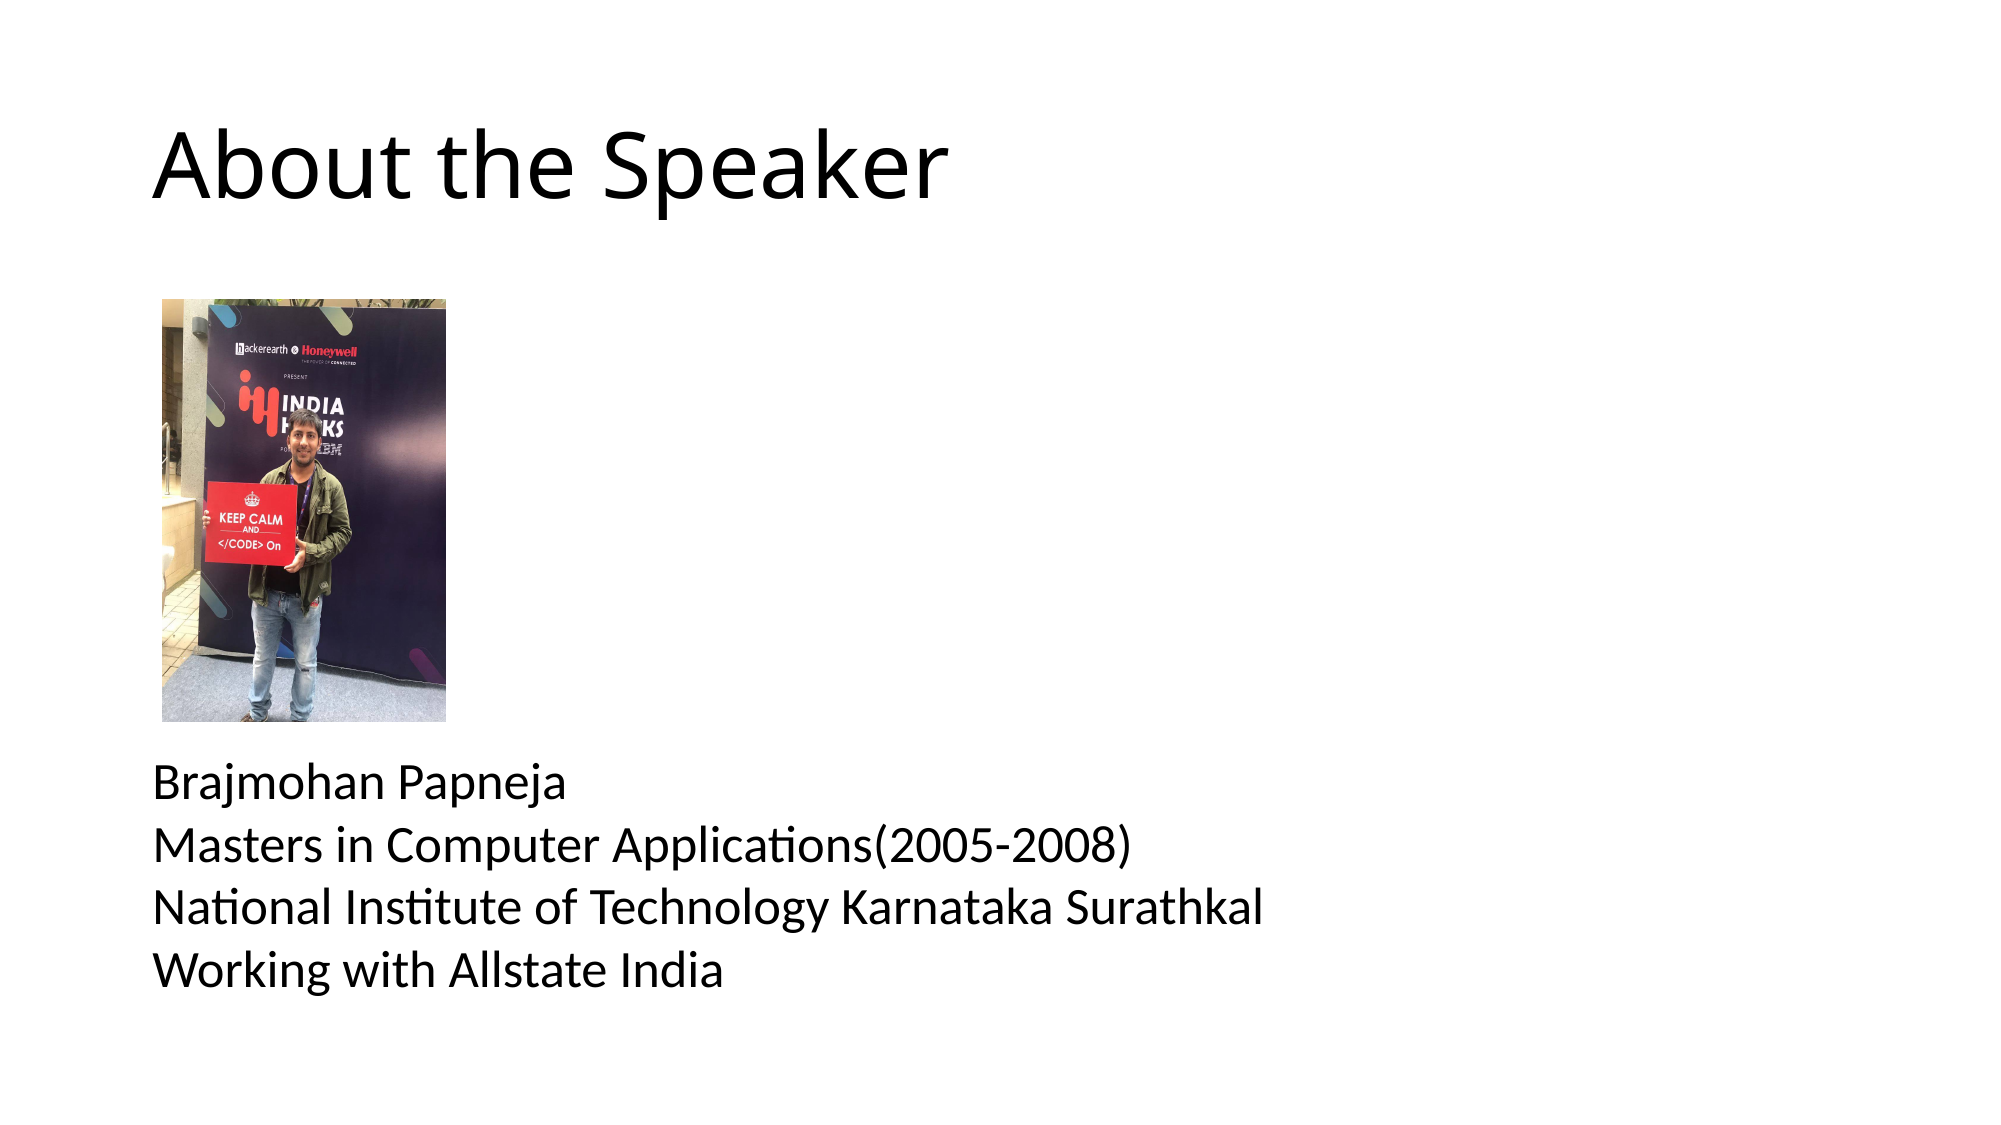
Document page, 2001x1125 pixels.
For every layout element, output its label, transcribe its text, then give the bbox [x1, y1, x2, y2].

picture [162, 299, 446, 722]
list Brajmohan Papneja Masters in Computer Applications(2005-2008) National Institute of Technology Karnataka Surathkal Working with Allstate India [137, 299, 1863, 1014]
title About the Speaker [137, 59, 1863, 278]
